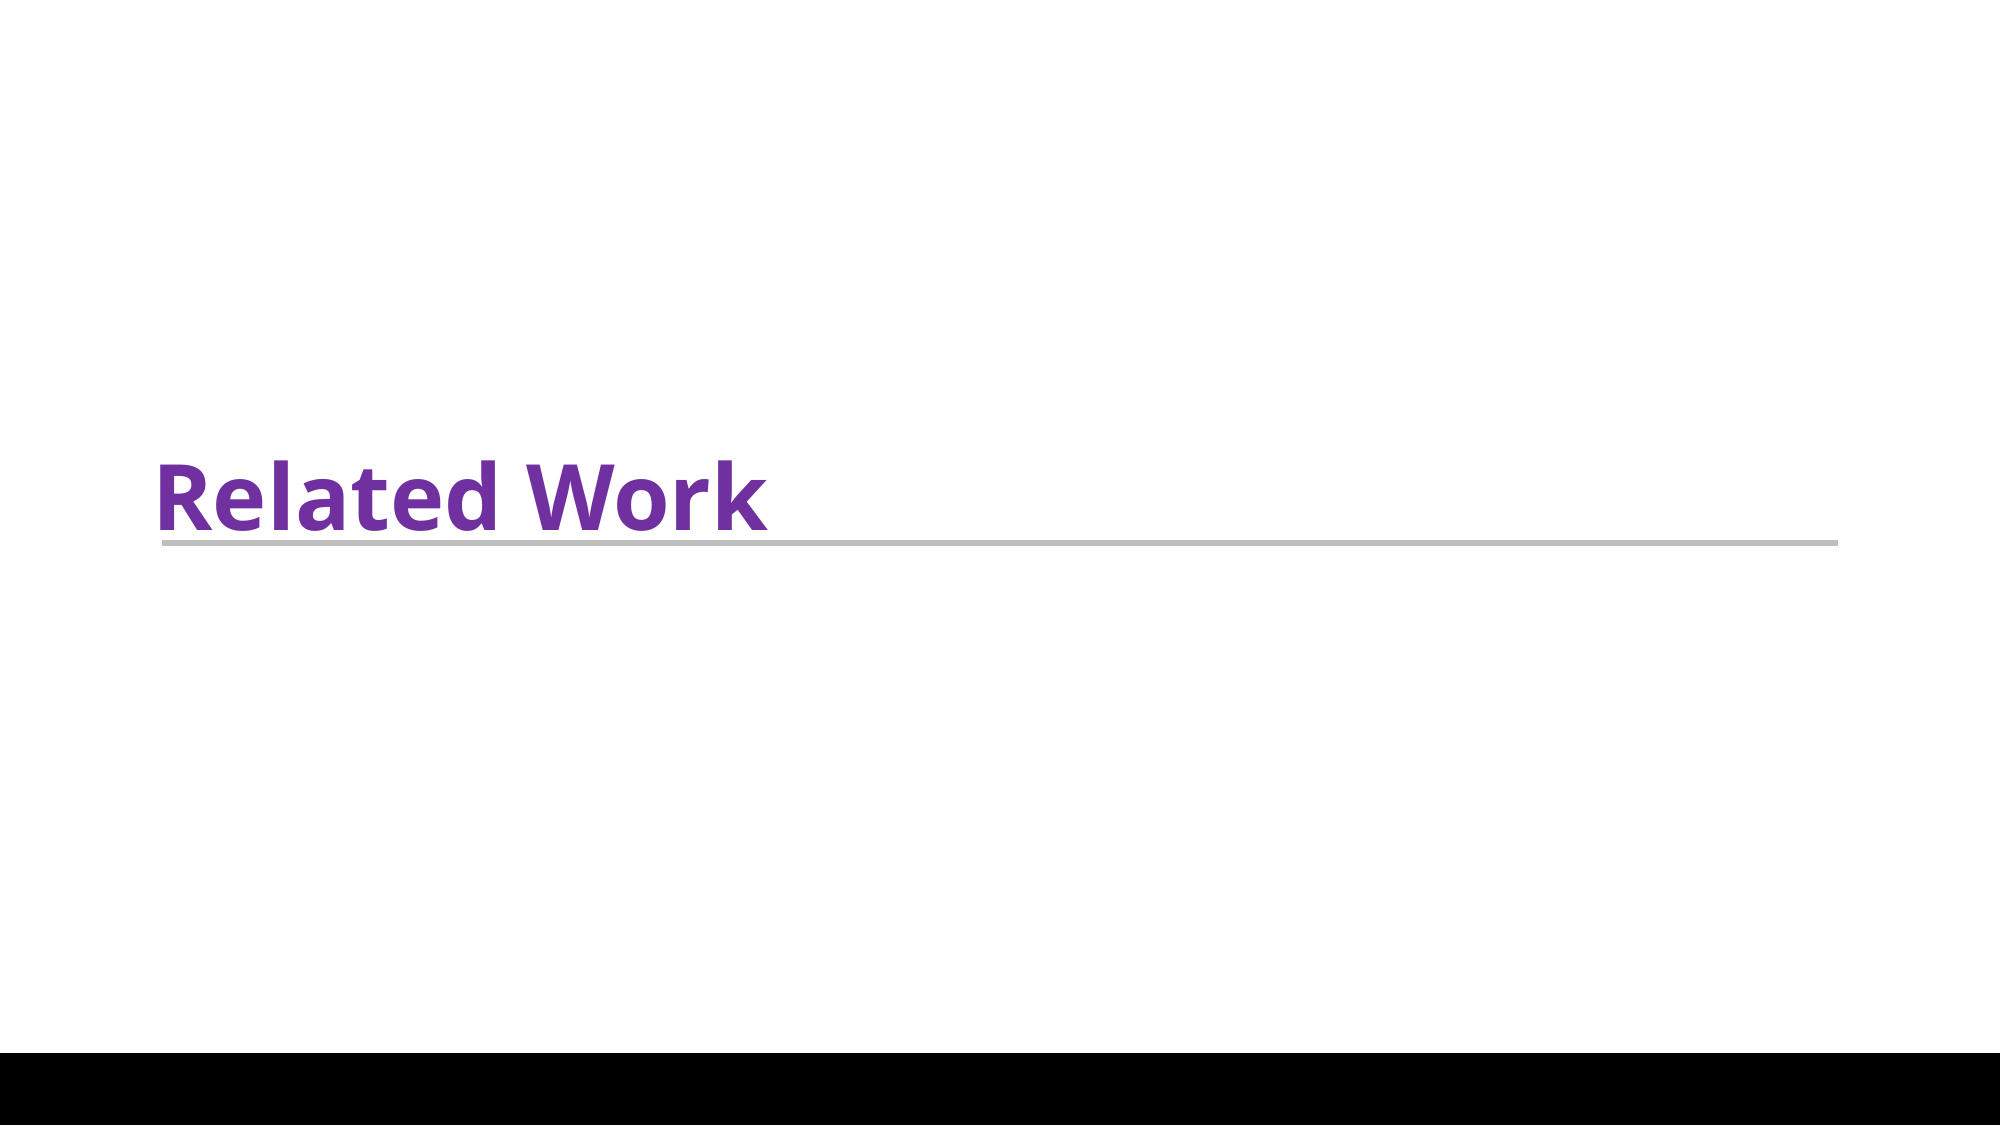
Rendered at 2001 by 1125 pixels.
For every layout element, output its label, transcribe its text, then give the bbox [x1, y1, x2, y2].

title Related Work [137, 435, 1863, 566]
text_box [0, 1053, 2000, 1125]
